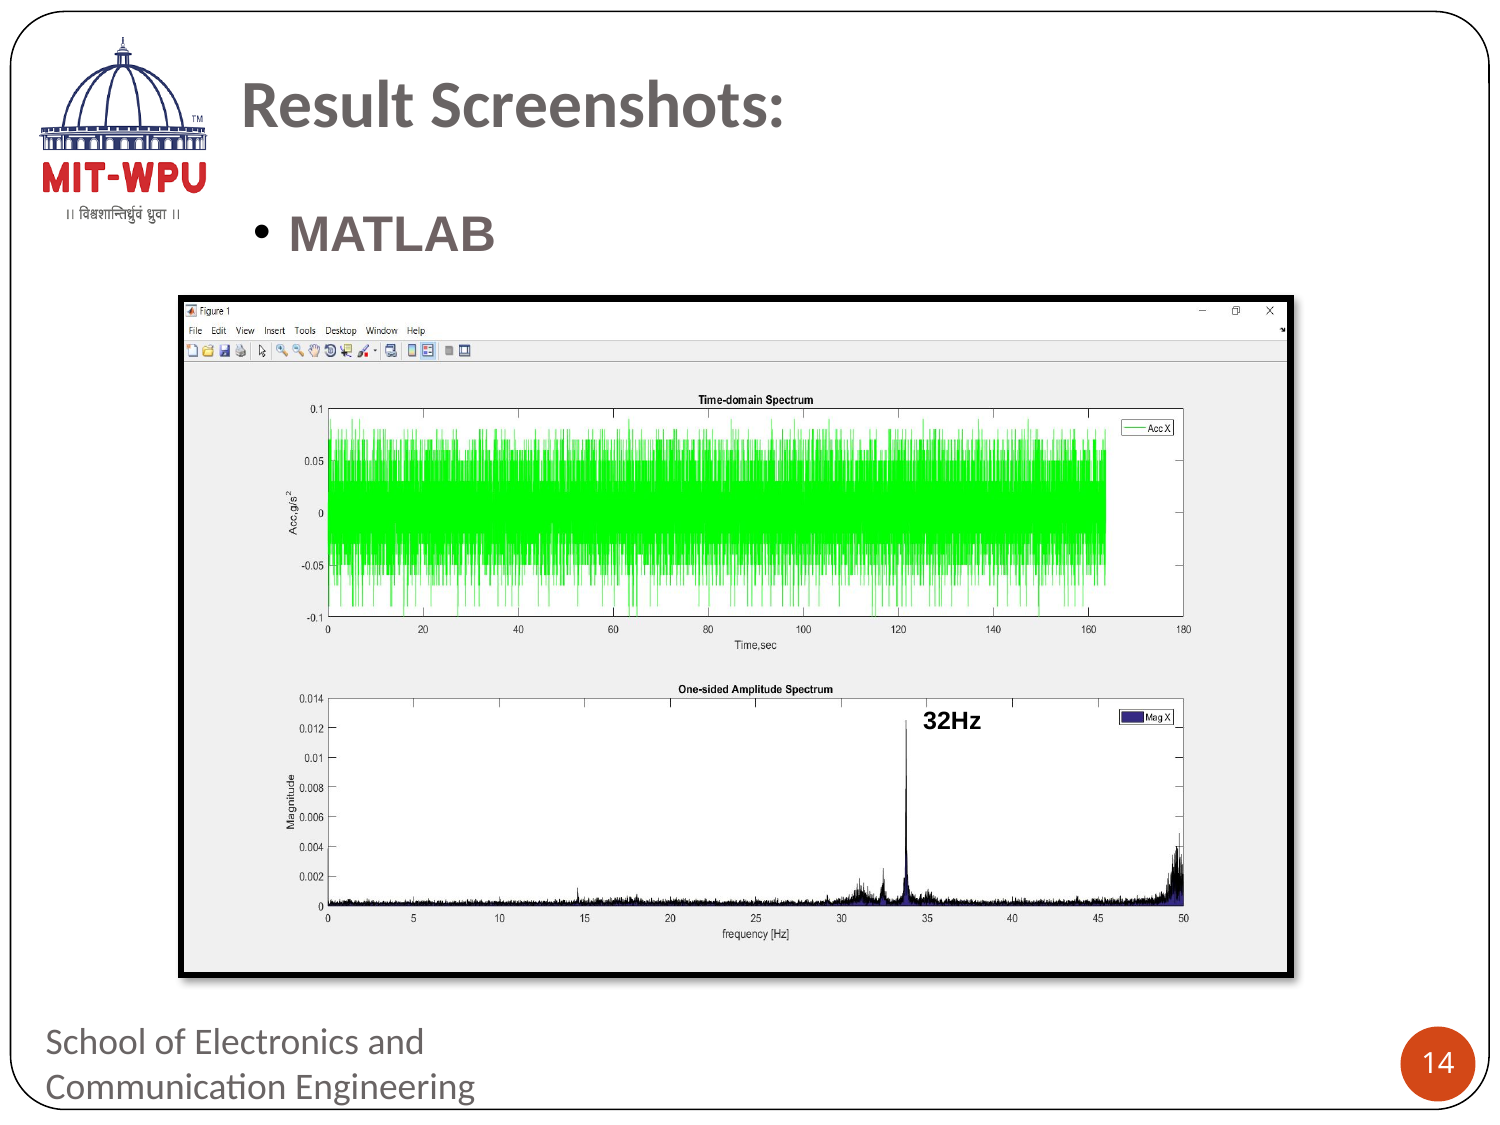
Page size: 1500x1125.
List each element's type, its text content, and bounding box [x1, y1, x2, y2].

picture [184, 301, 1288, 973]
list [39, 237, 1479, 1112]
slide_number 14 [1400, 1026, 1476, 1102]
title Result Screenshots: [230, 52, 1182, 157]
text_box MATLAB [238, 193, 538, 269]
picture [38, 37, 227, 226]
footer School of Electronics and Communication Engineering [30, 1012, 682, 1112]
